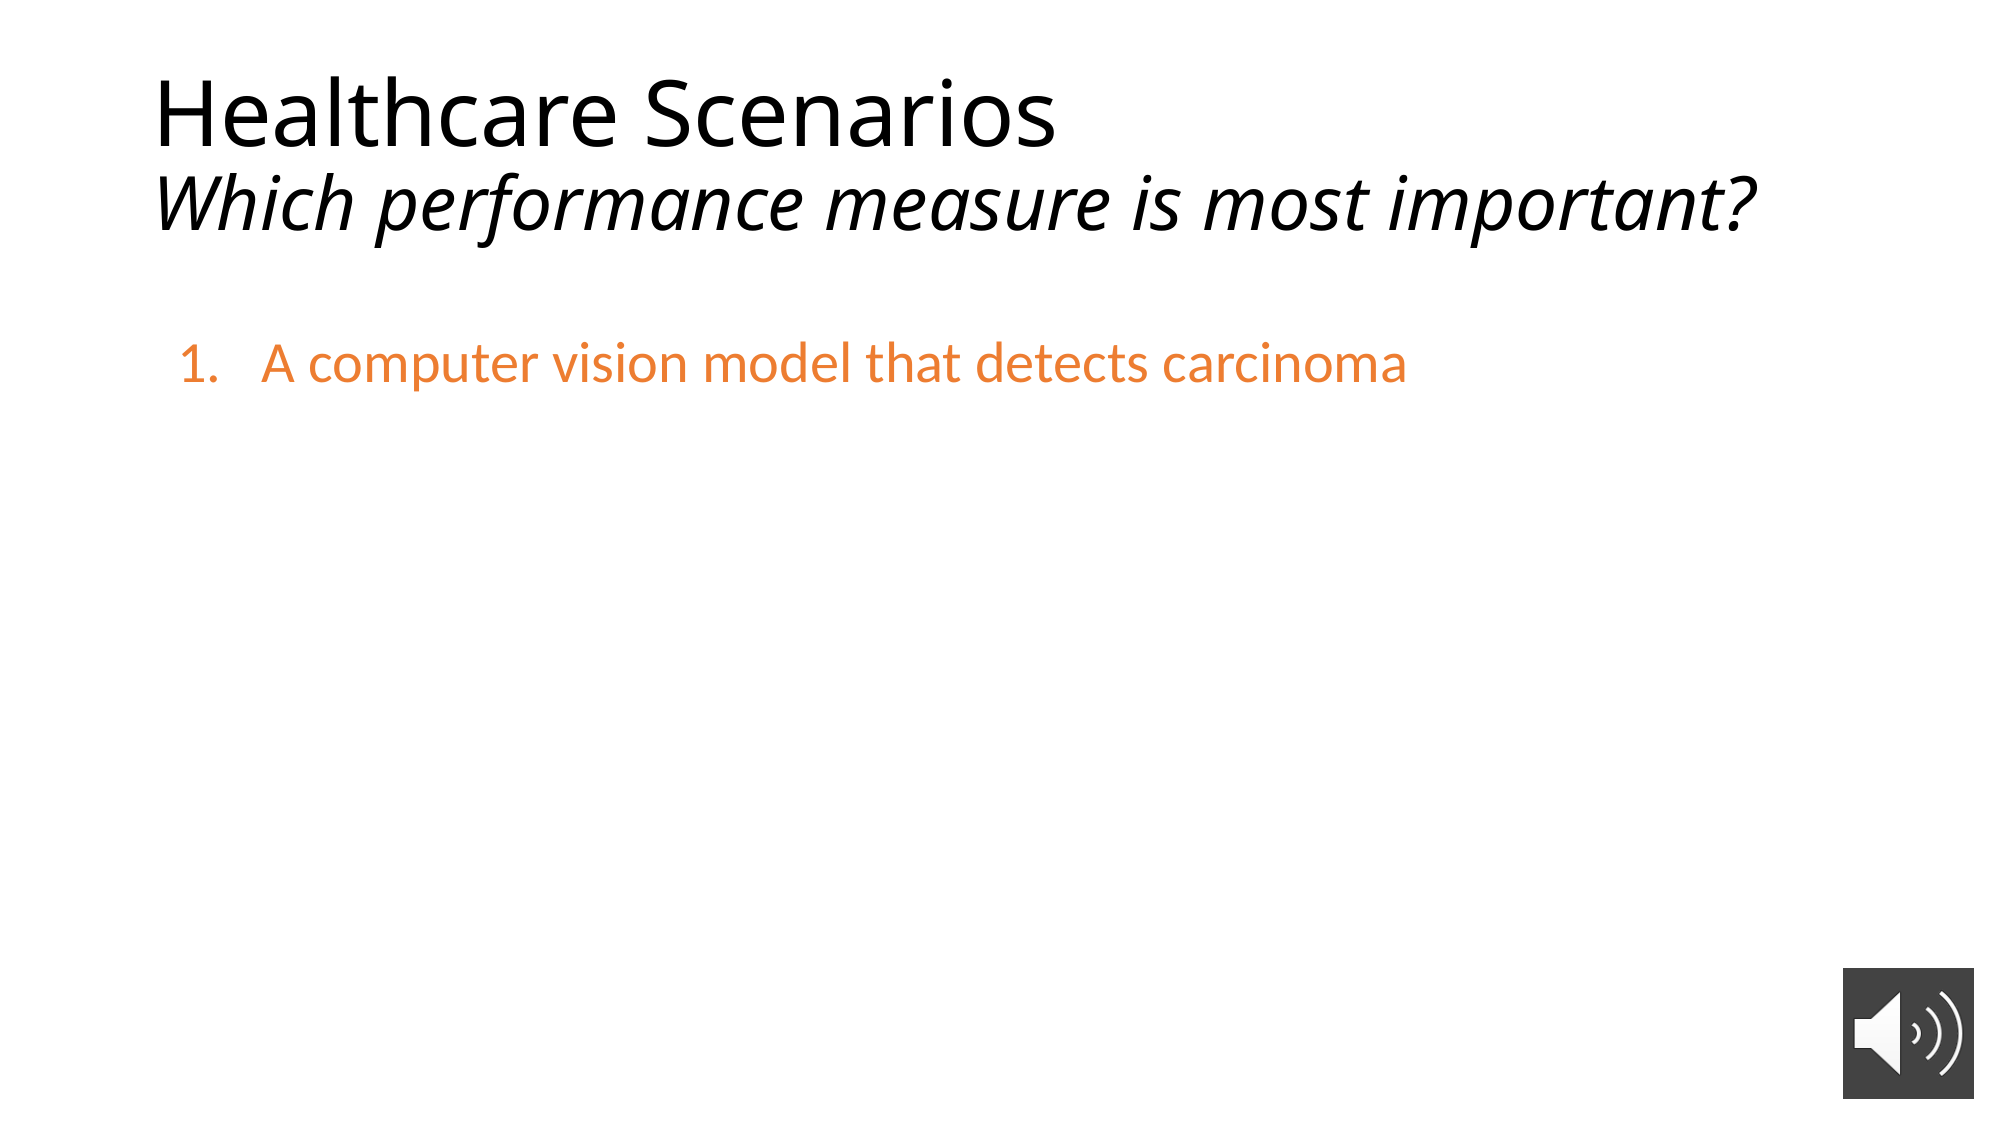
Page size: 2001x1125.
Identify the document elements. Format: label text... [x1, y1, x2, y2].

title Healthcare Scenarios Which performance measure is most important? [137, 59, 1863, 278]
picture [1841, 966, 1975, 1100]
text_box A computer vision model that detects carcinoma [162, 324, 1888, 1039]
